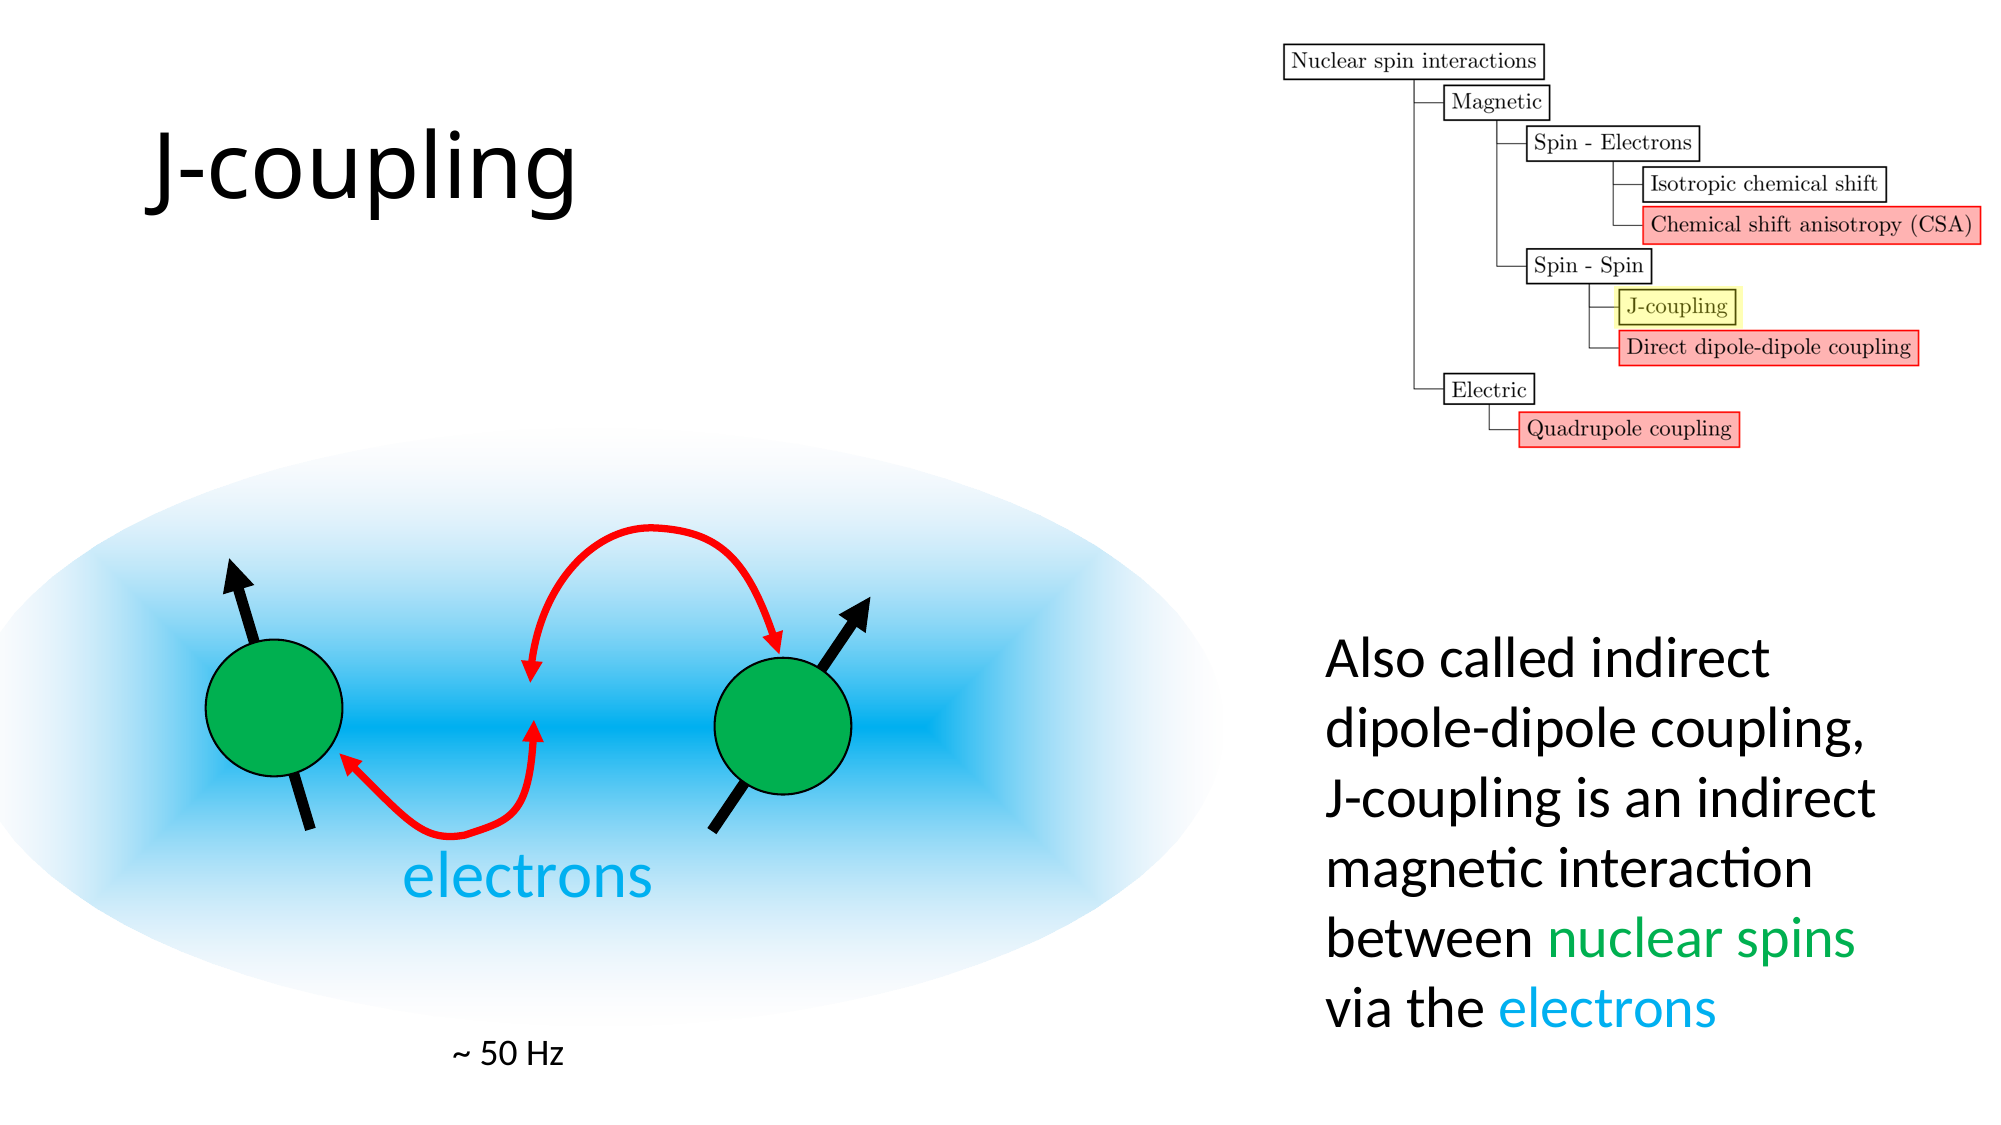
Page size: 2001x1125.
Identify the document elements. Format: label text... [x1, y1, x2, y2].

title J-coupling [137, 59, 1272, 278]
picture [1272, 33, 2000, 473]
text_box [339, 720, 540, 838]
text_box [722, 572, 860, 856]
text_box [201, 552, 339, 836]
text_box [0, 426, 1225, 1027]
text_box electrons [388, 823, 687, 919]
text_box [524, 526, 745, 683]
text_box Also called indirect dipole-dipole coupling, J-coupling is an indirect magnetic interaction between nuclear spins via the electrons [1310, 611, 1945, 1047]
text_box ~ 50 Hz [437, 1020, 580, 1081]
